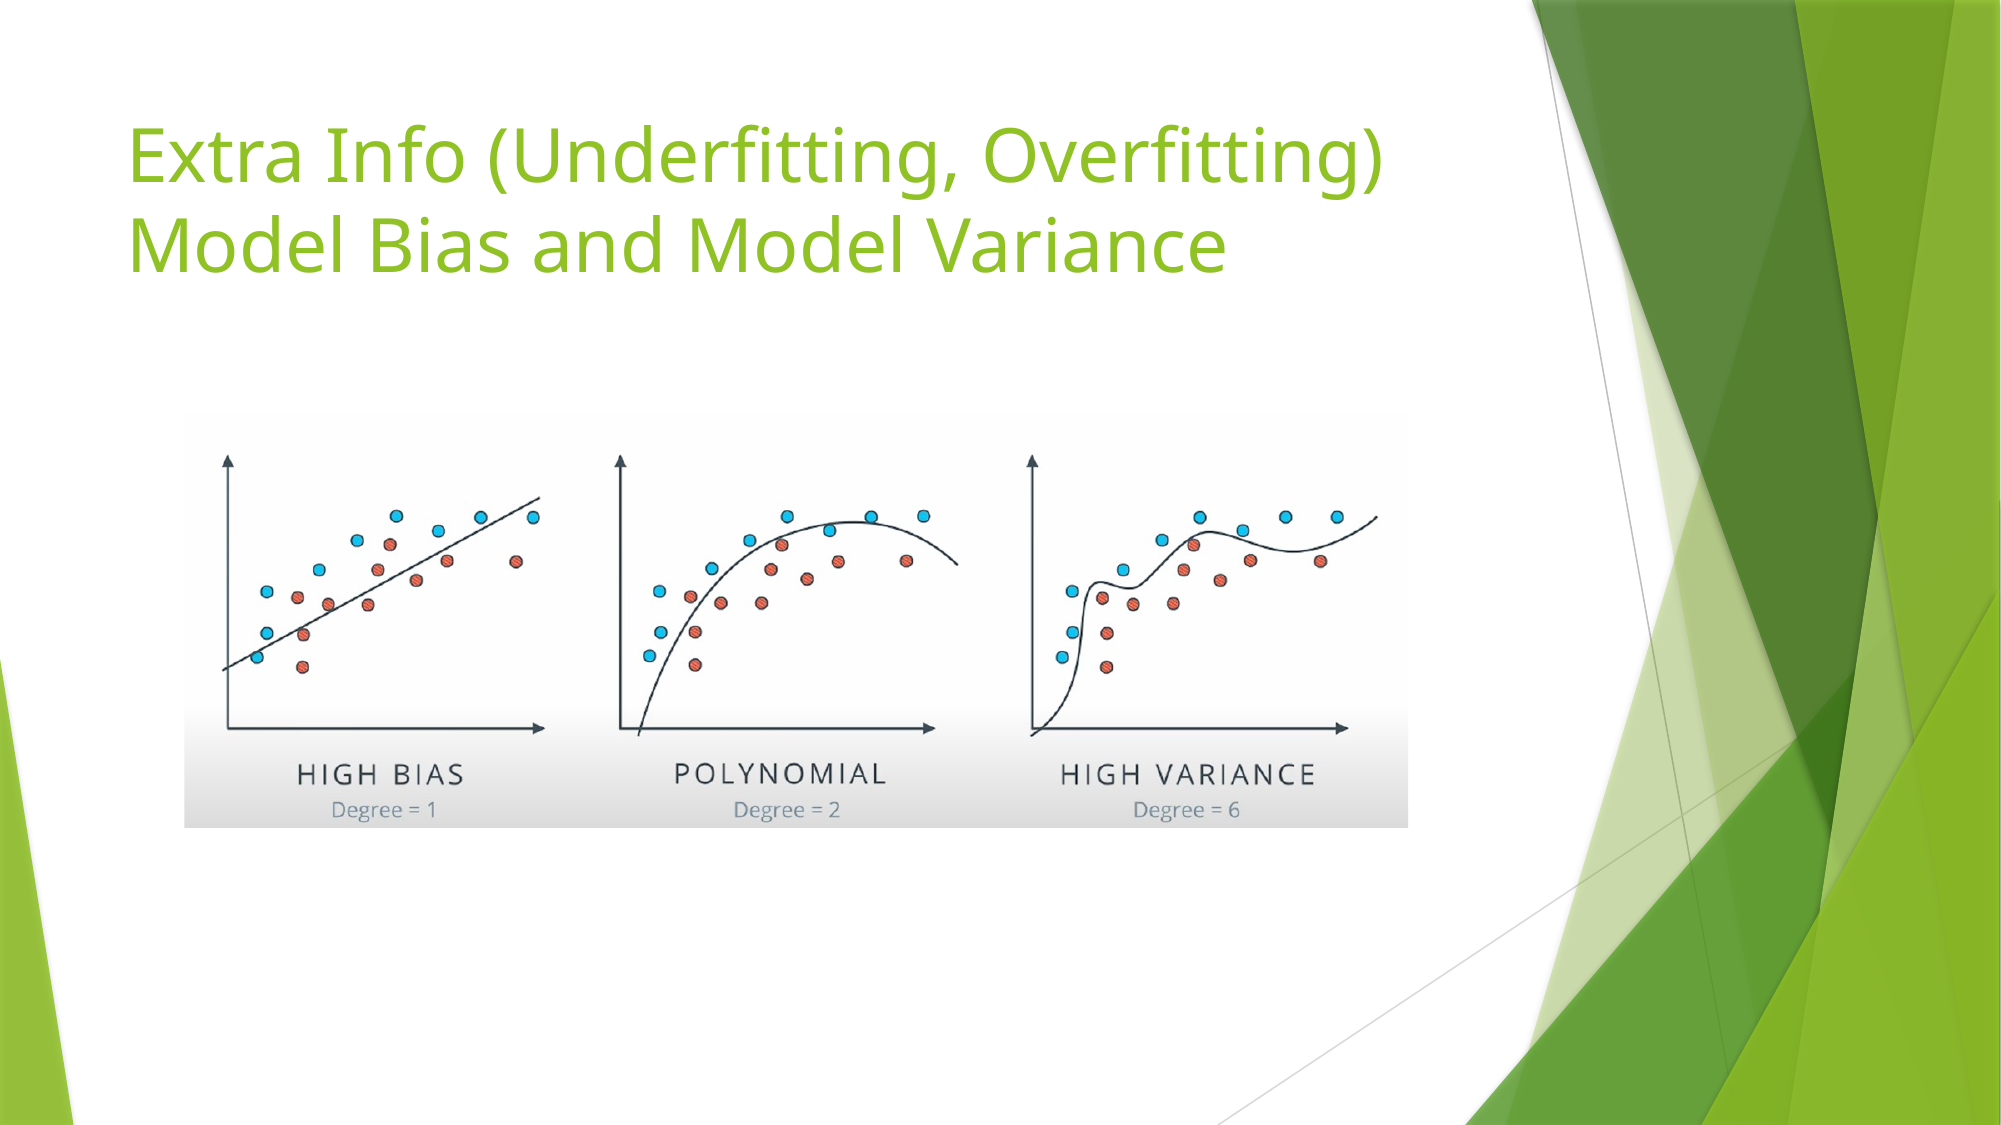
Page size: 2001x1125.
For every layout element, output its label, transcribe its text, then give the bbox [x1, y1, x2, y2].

title Extra Info (Underfitting, Overfitting) Model Bias and Model Variance [111, 99, 1522, 317]
picture [183, 413, 1409, 829]
